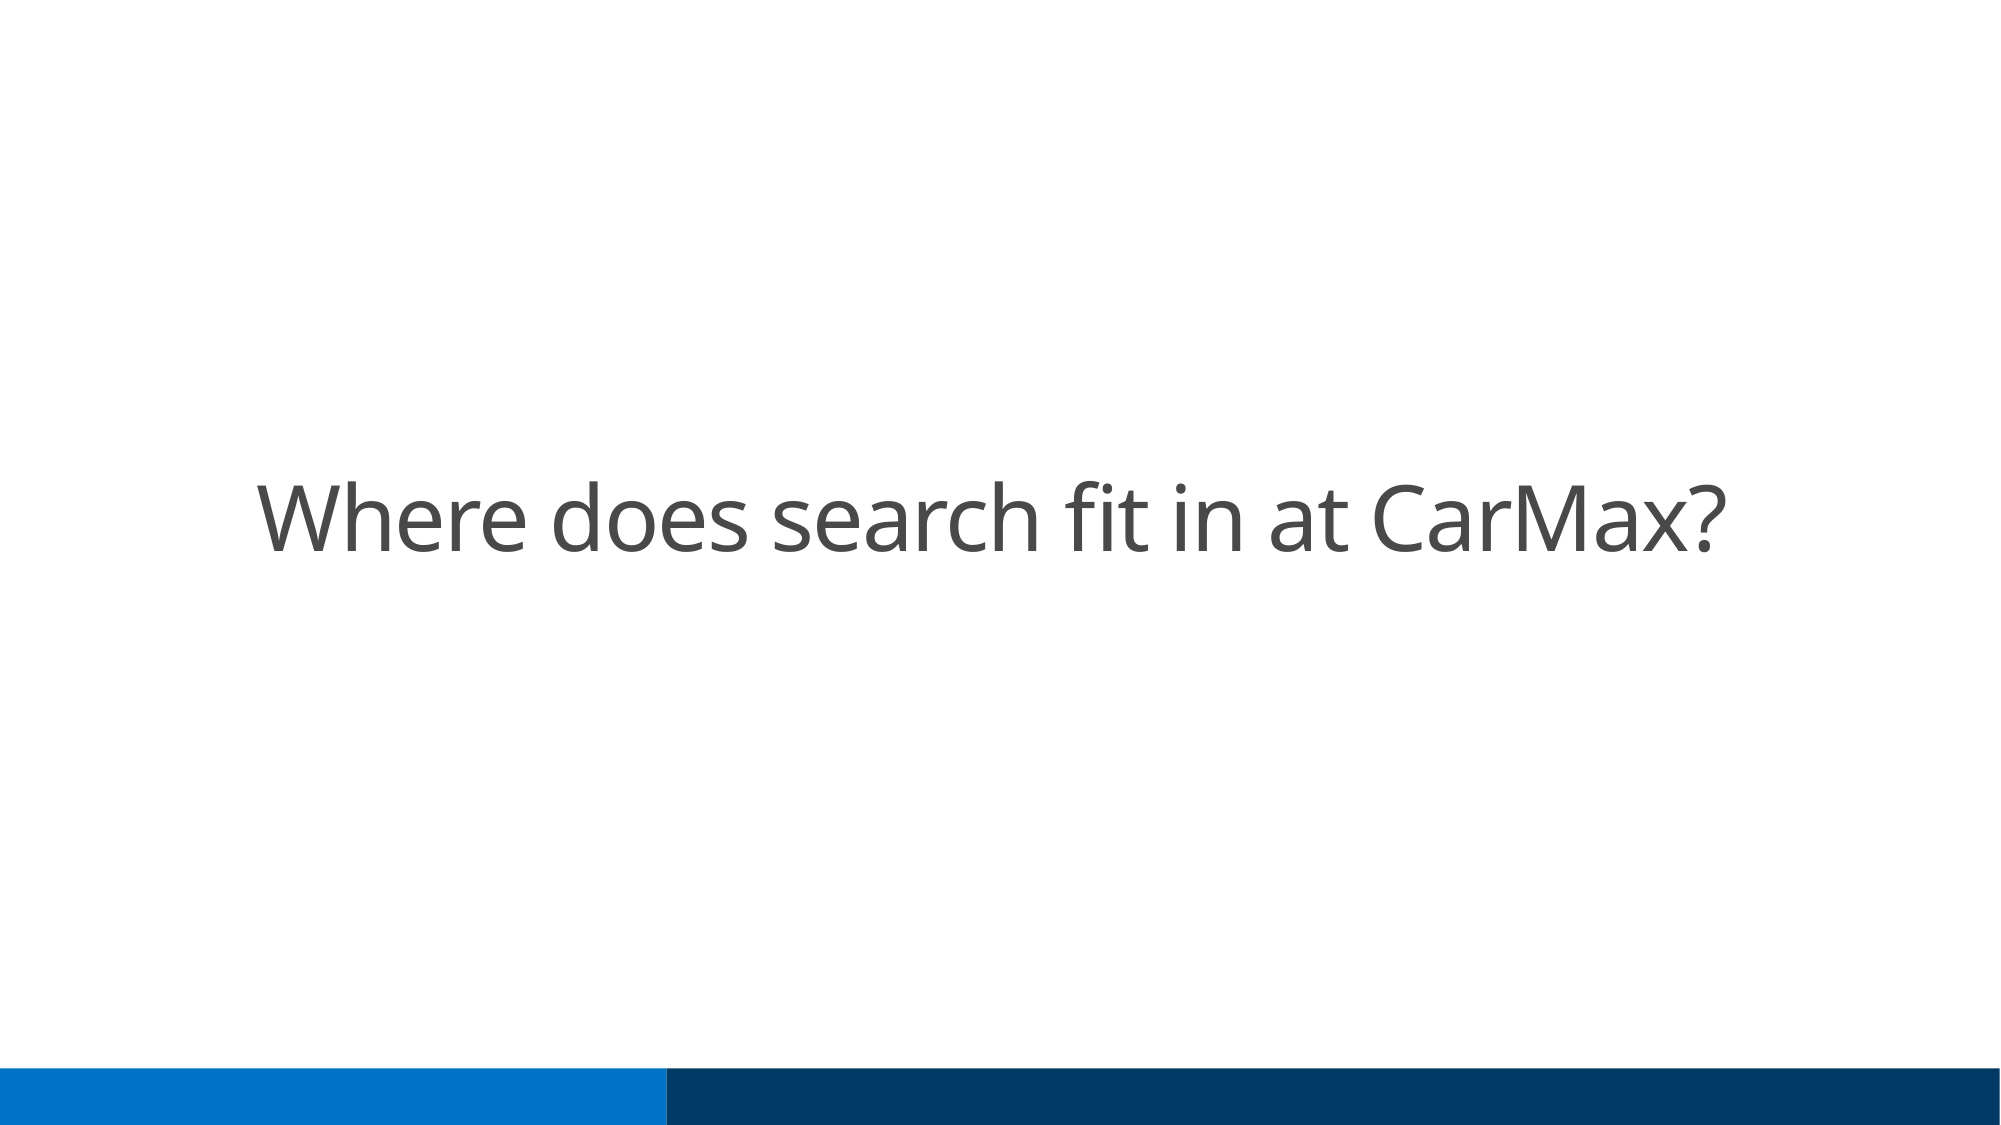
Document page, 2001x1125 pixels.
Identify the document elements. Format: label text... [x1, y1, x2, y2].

title Where does search fit in at CarMax? [36, 425, 1949, 583]
